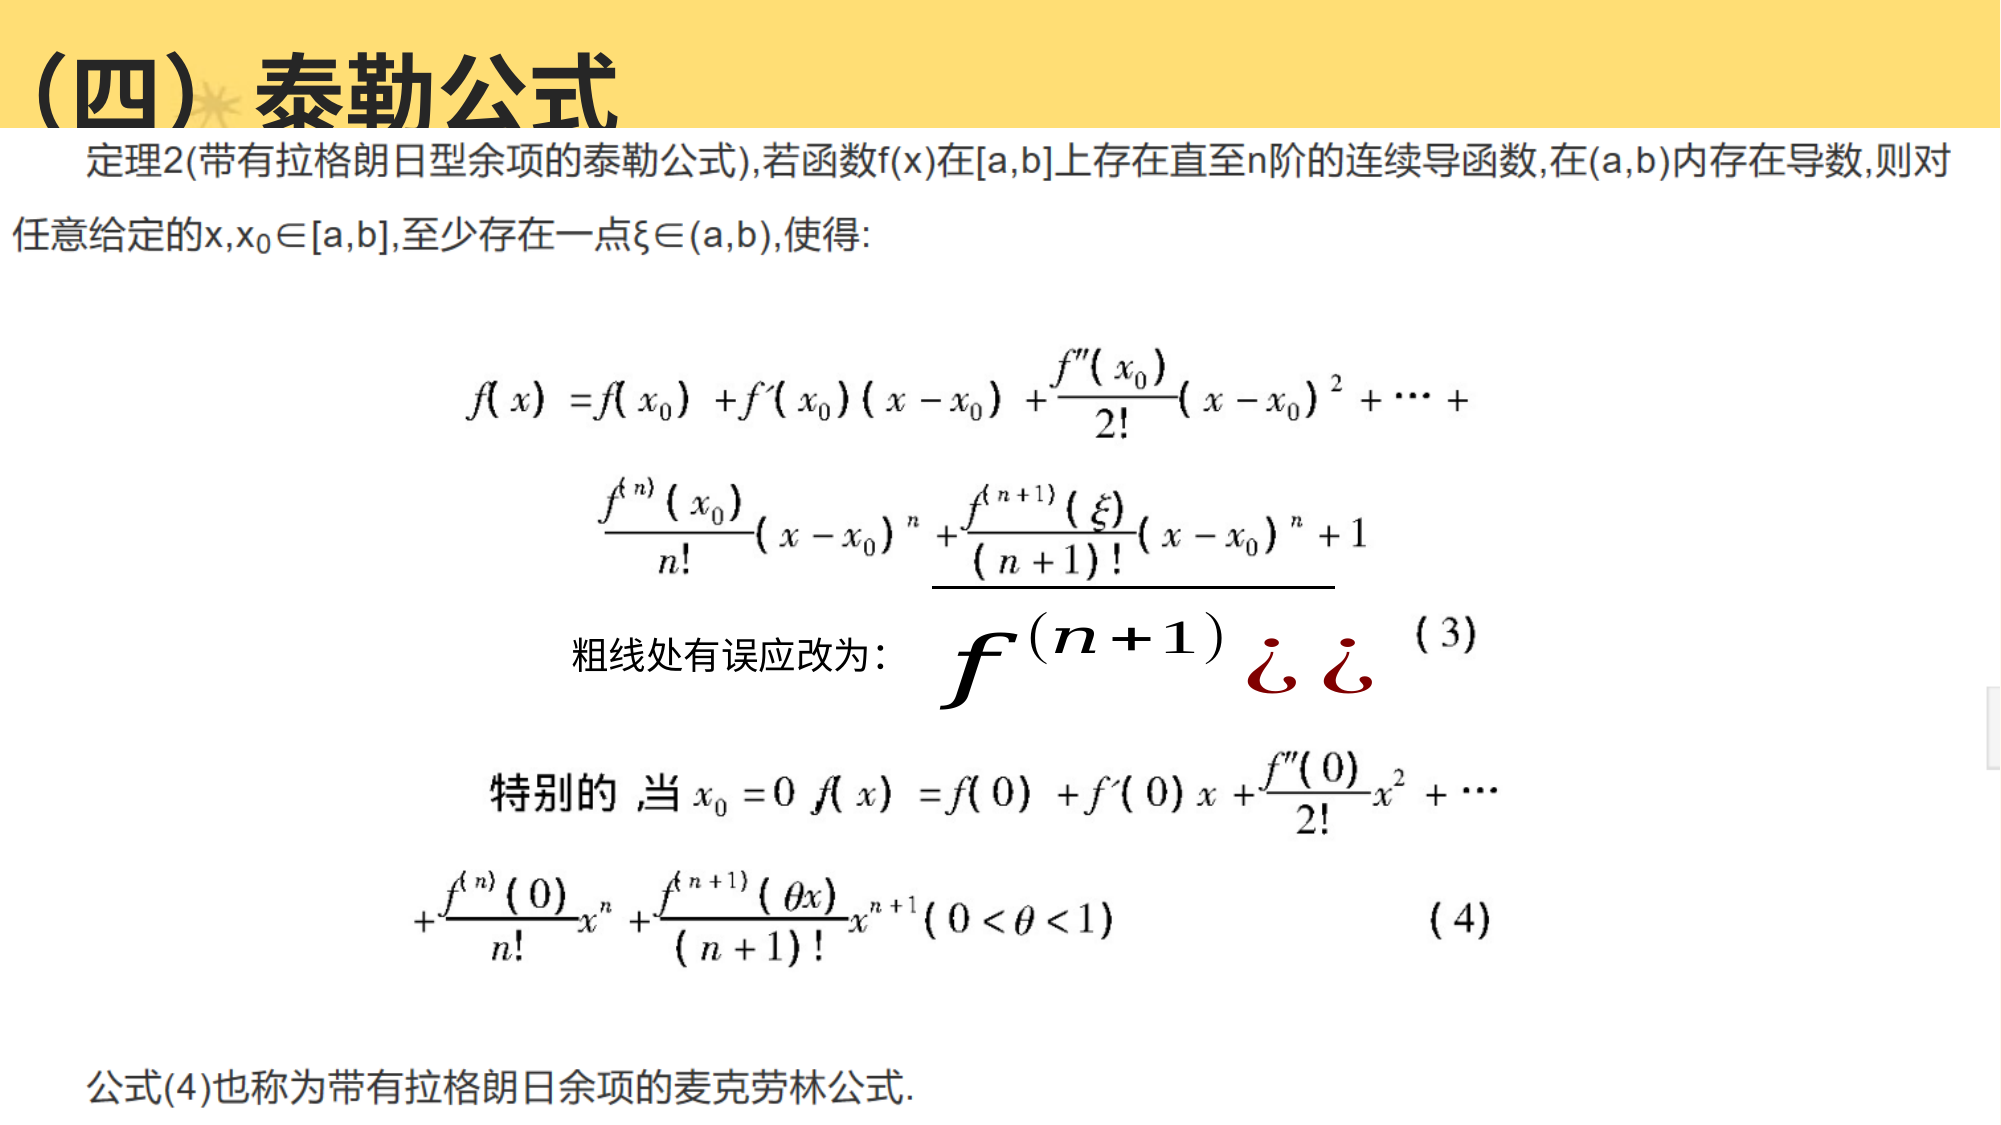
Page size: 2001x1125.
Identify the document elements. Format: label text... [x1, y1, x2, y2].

text_box （四）泰勒公式 [0, 0, 709, 128]
picture [0, 0, 2001, 1125]
